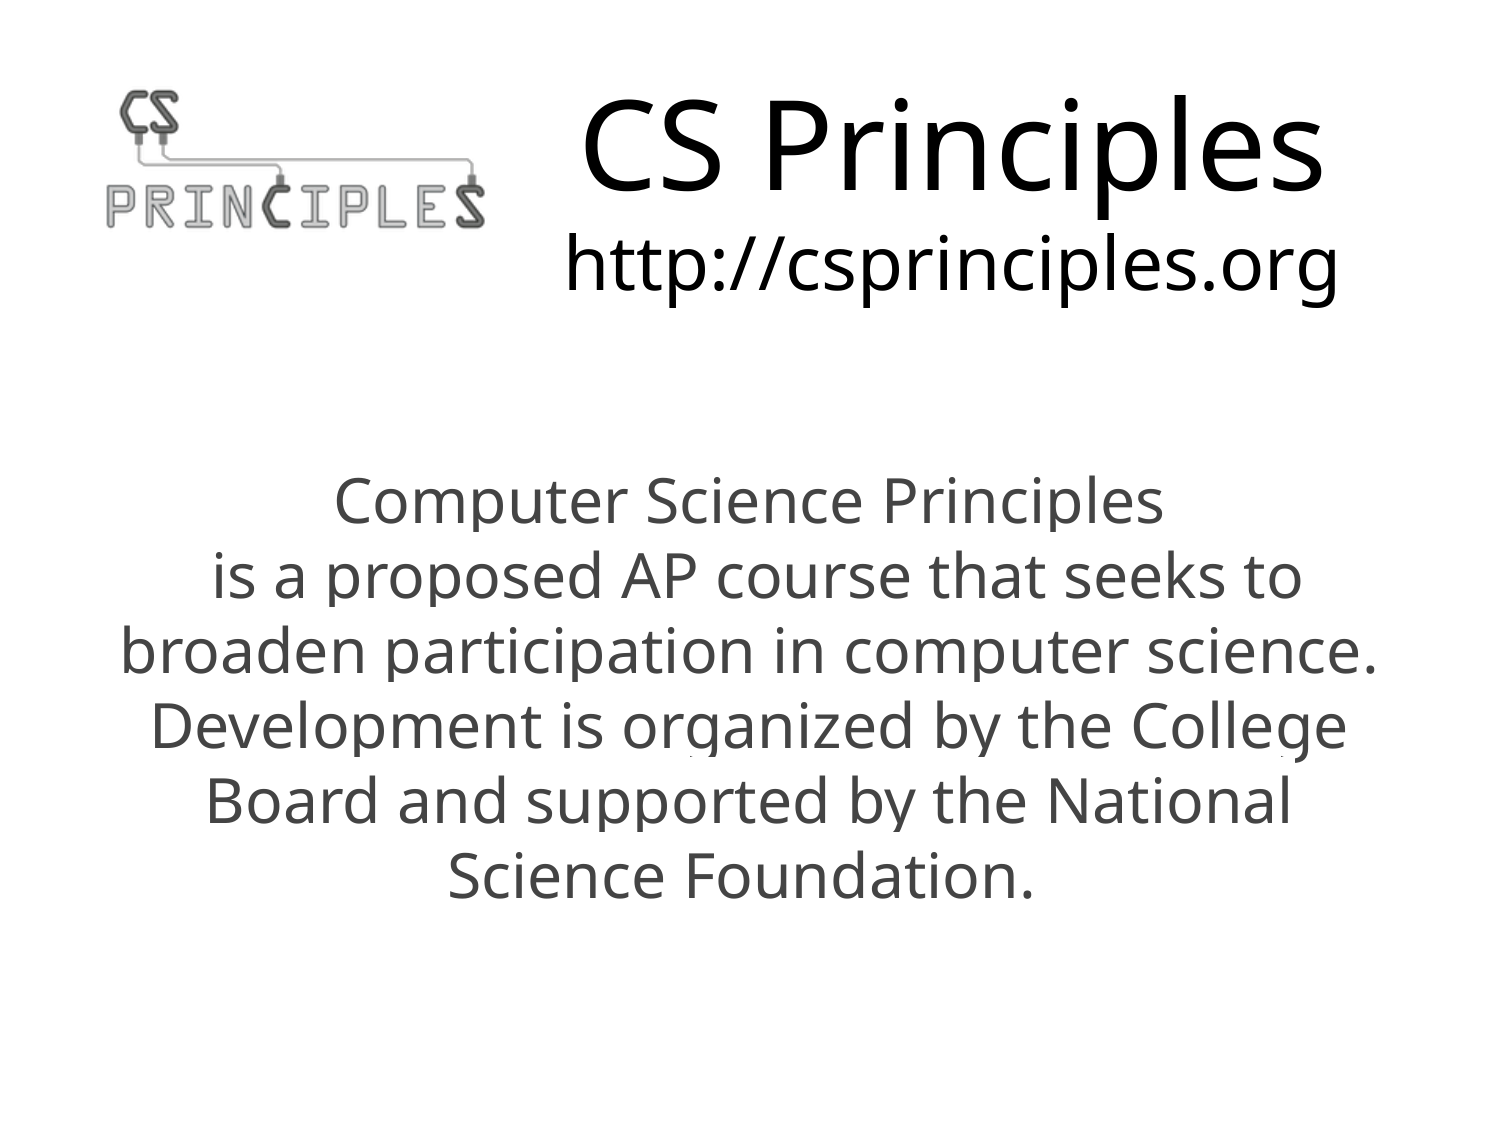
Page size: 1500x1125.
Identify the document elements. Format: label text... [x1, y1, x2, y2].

text_box Computer Science Principles is a proposed AP course that seeks to broaden participation in computer science. Development is organized by the College Board and supported by the National Science Foundation. [96, 436, 1404, 937]
picture [96, 79, 488, 245]
text_box CS Principles http://csprinciples.org [501, 50, 1404, 328]
